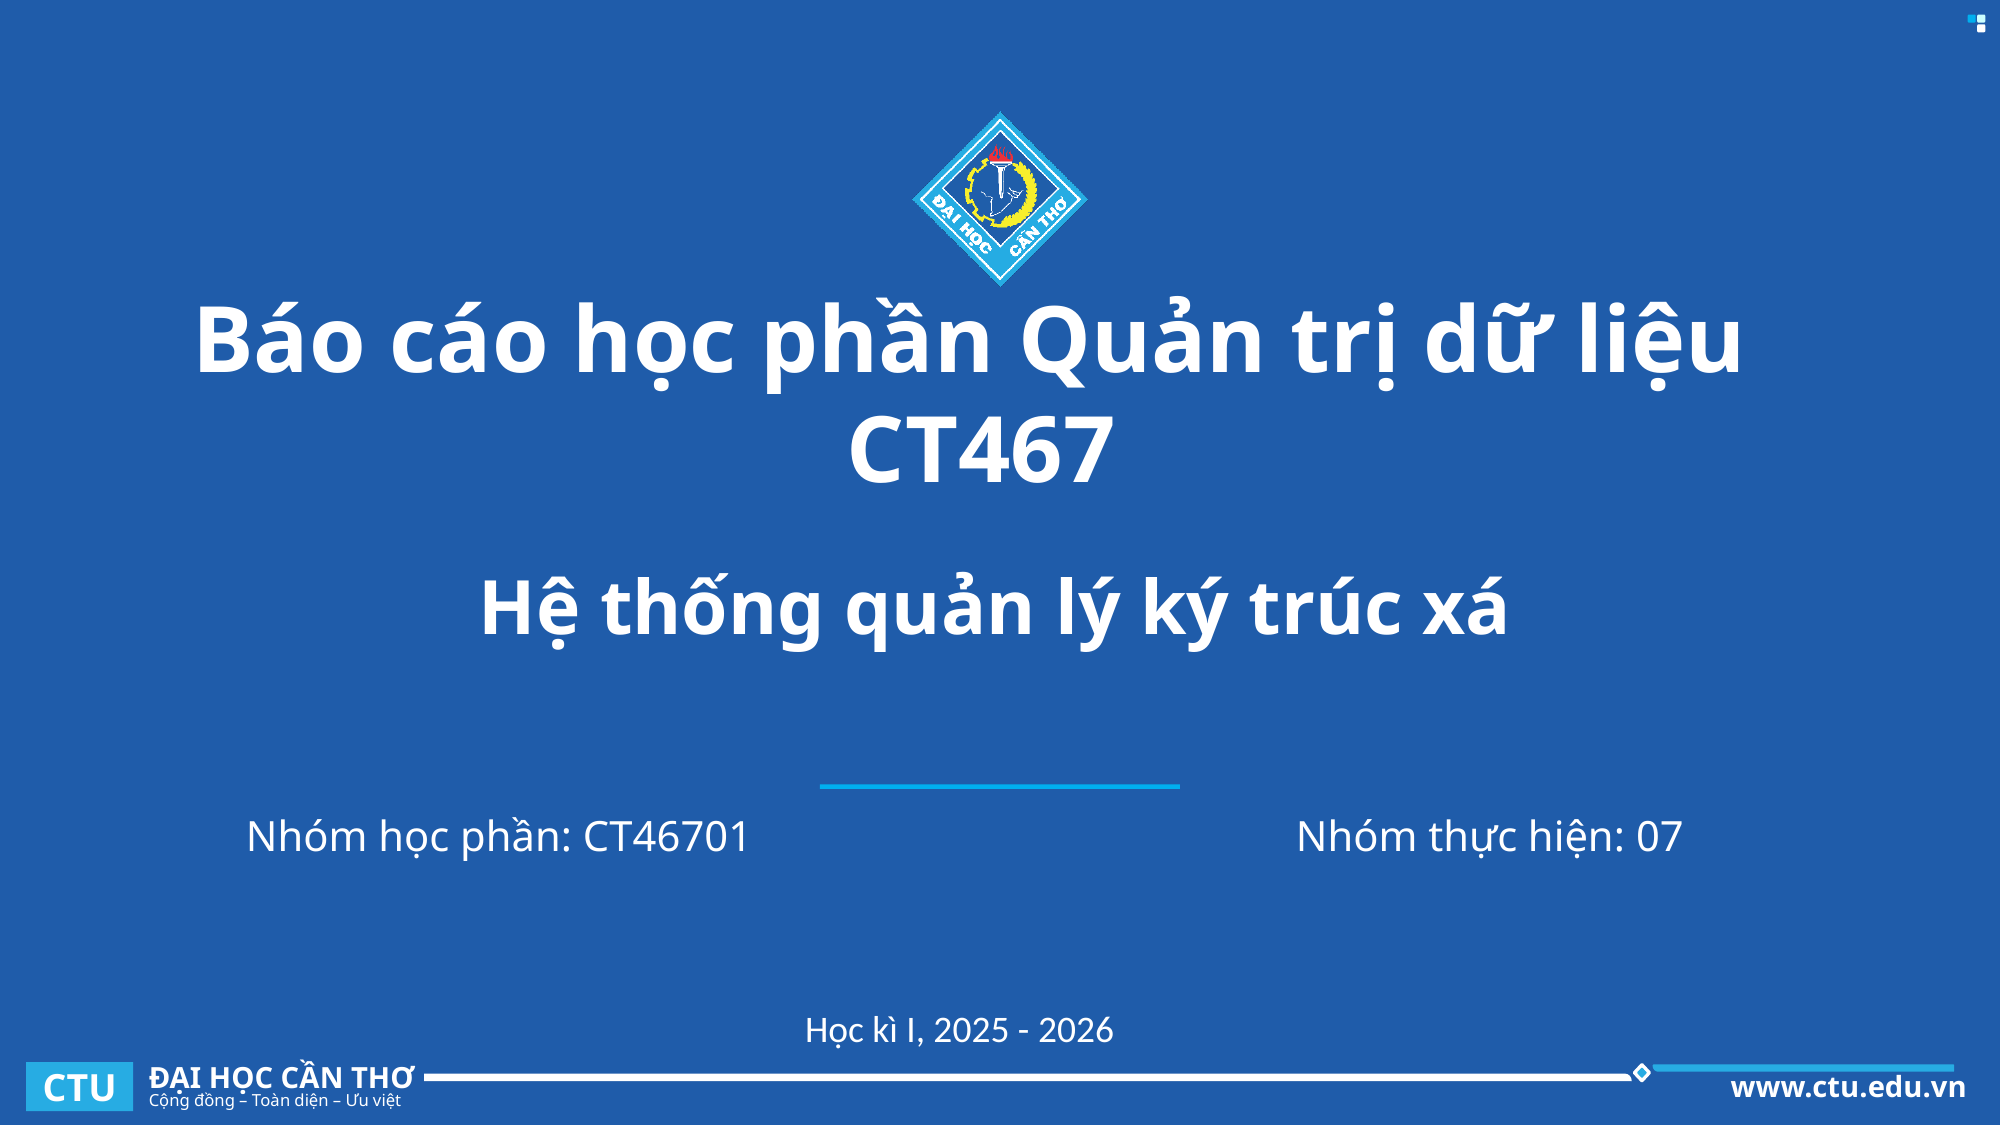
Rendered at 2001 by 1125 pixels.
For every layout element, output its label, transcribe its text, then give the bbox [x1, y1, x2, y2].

title Báo cáo học phần Quản trị dữ liệu CT467 [62, 203, 1901, 509]
subtitle Hệ thống quản lý ký trúc xá [76, 562, 1915, 733]
picture [912, 111, 1088, 203]
text_box Học kì I, 2025 - 2026 [790, 997, 1210, 1058]
list Nhóm học phần: CT46701 Nhóm thực hiện: 07 [80, 807, 1920, 889]
